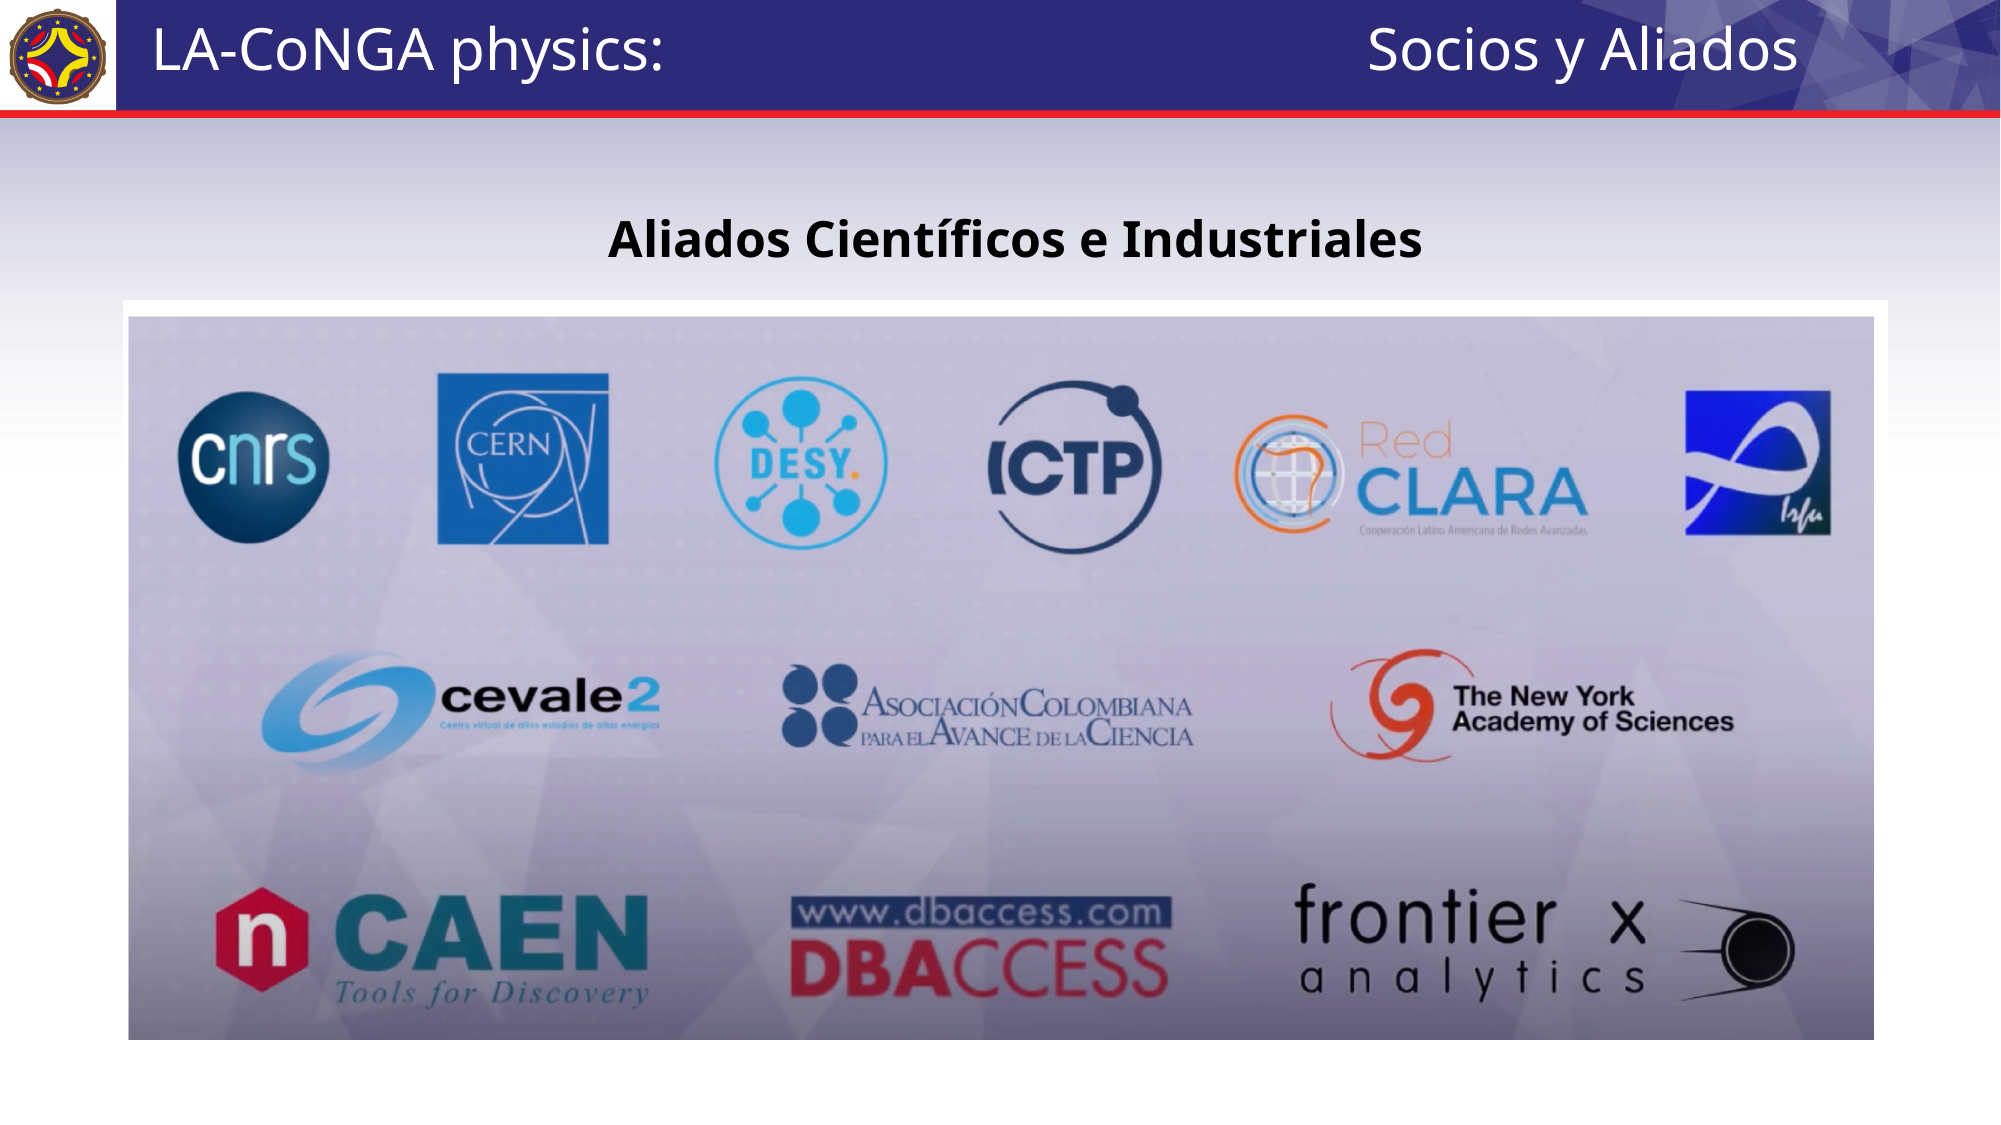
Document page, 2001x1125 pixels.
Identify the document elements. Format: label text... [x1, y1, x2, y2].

title LA-CoNGA physics: Socios y Aliados [136, 12, 1862, 101]
picture [0, 118, 2001, 1047]
picture [8, 7, 107, 106]
picture [1535, 0, 2001, 110]
text_box Aliados Científicos e Industriales [593, 199, 1439, 275]
